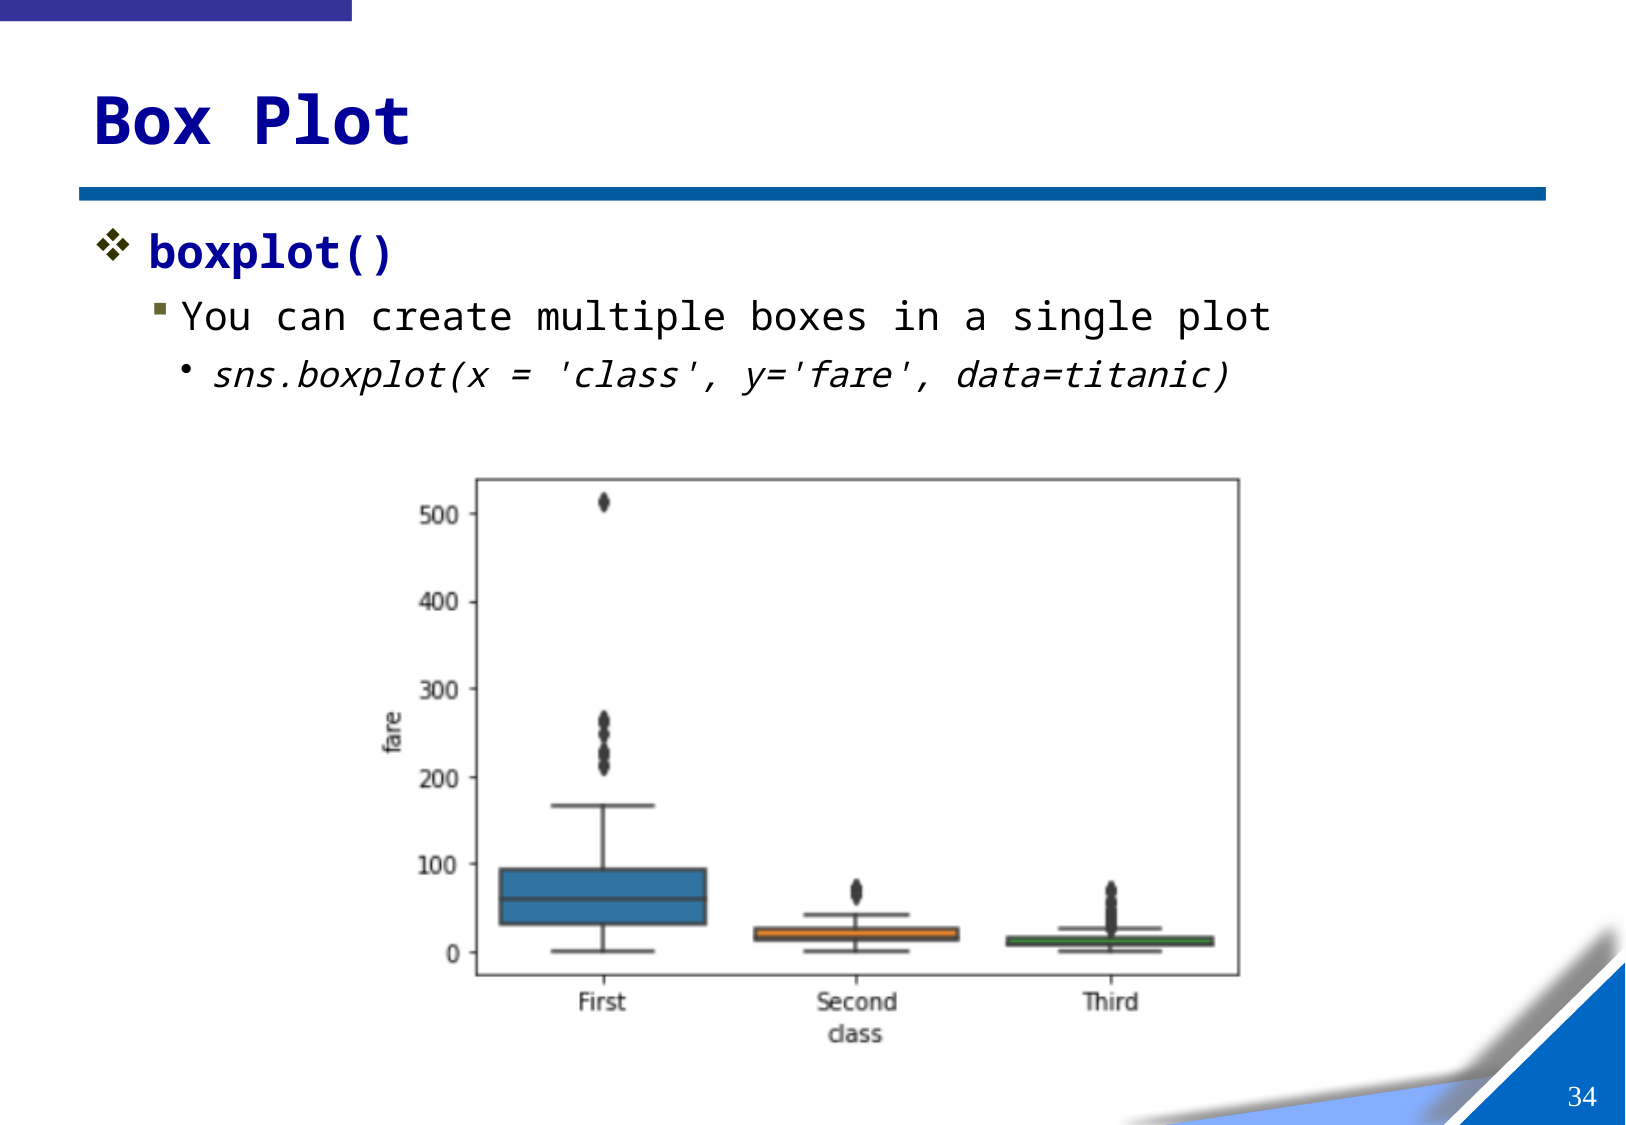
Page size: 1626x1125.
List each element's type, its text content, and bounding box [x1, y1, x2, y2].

picture [369, 467, 1252, 1059]
title Box Plot [77, 59, 1544, 177]
slide_number 33 [1567, 1076, 1605, 1113]
list boxplot() You can create multiple boxes in a single plot sns.boxplot(x = 'class', y='fare', data=titanic) [77, 215, 1544, 1077]
